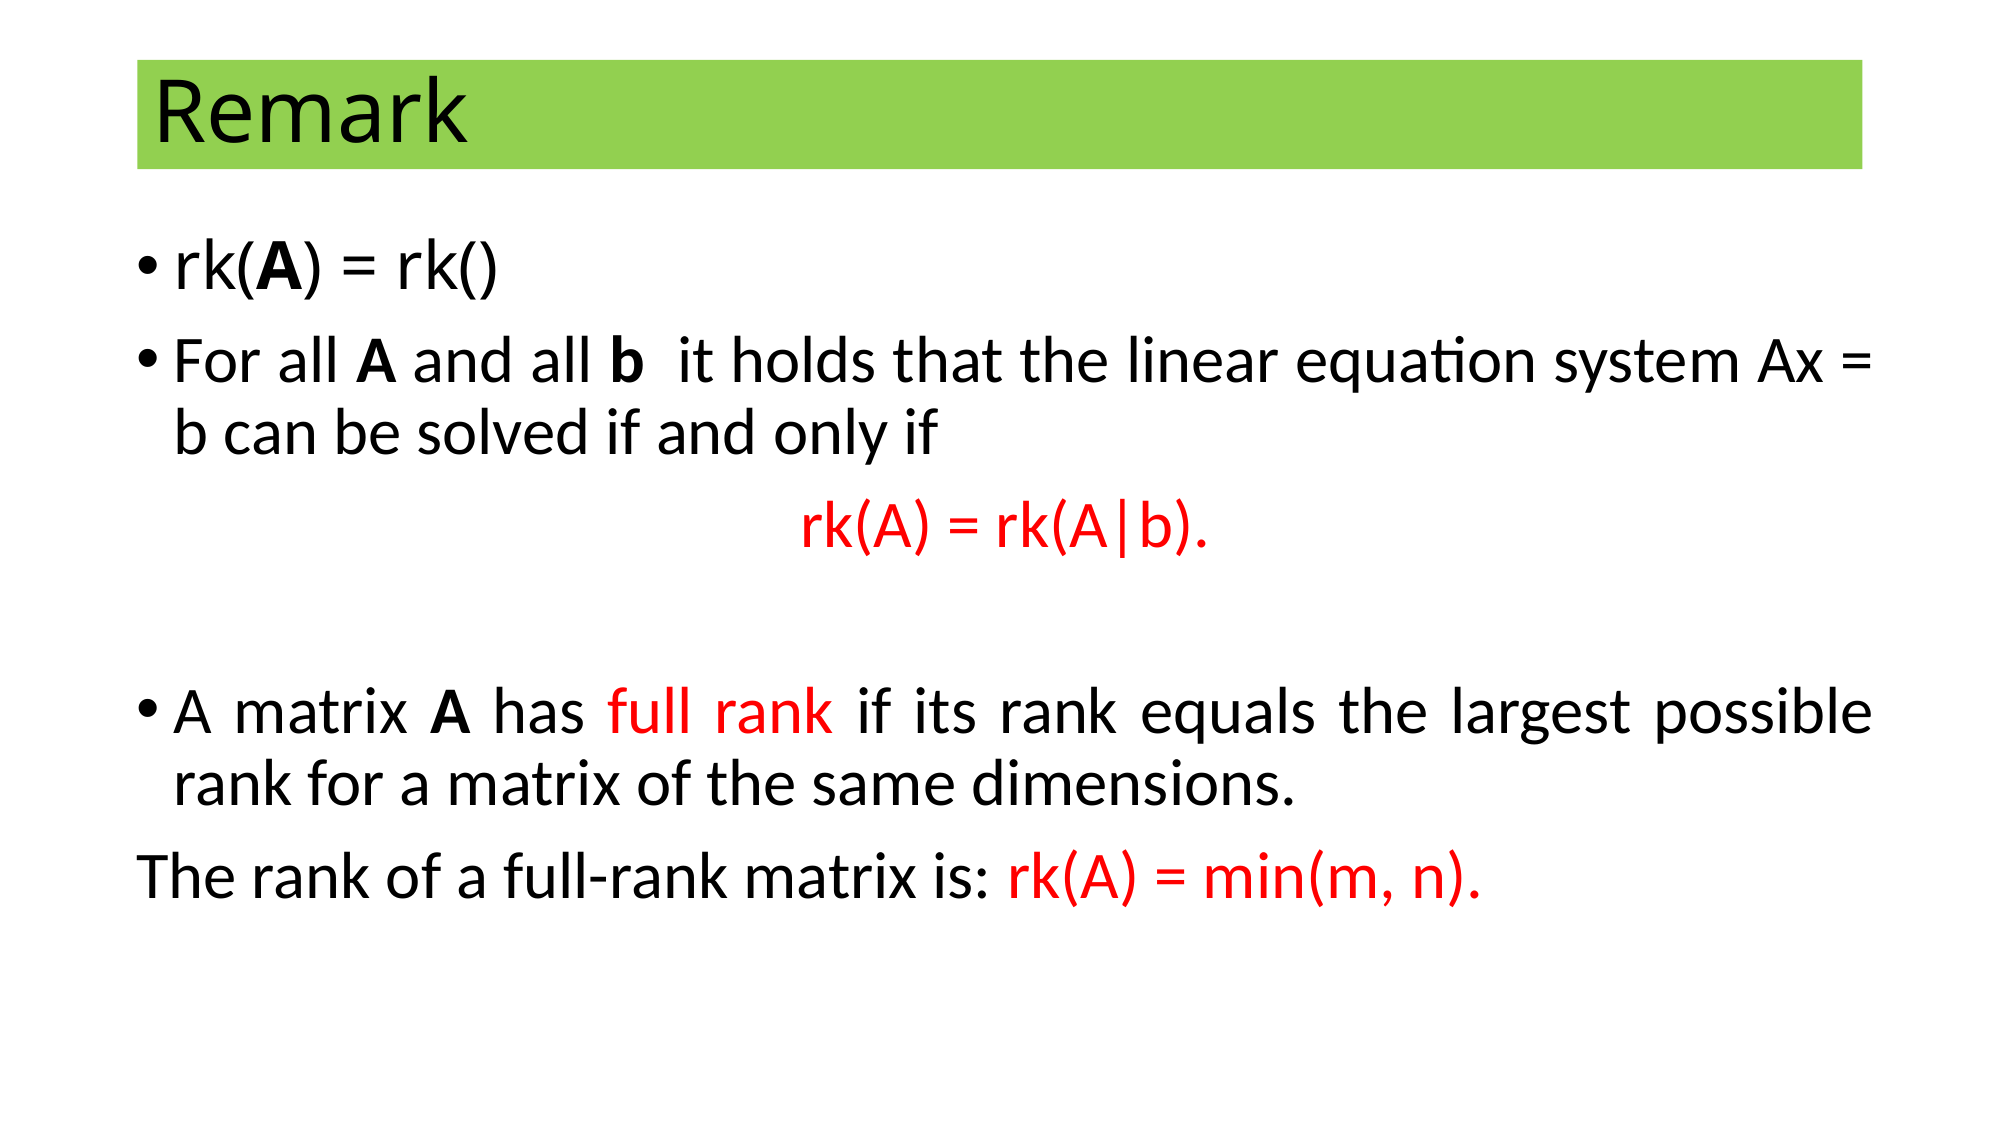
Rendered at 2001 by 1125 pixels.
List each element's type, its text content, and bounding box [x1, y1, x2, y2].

title Remark [137, 59, 1863, 170]
